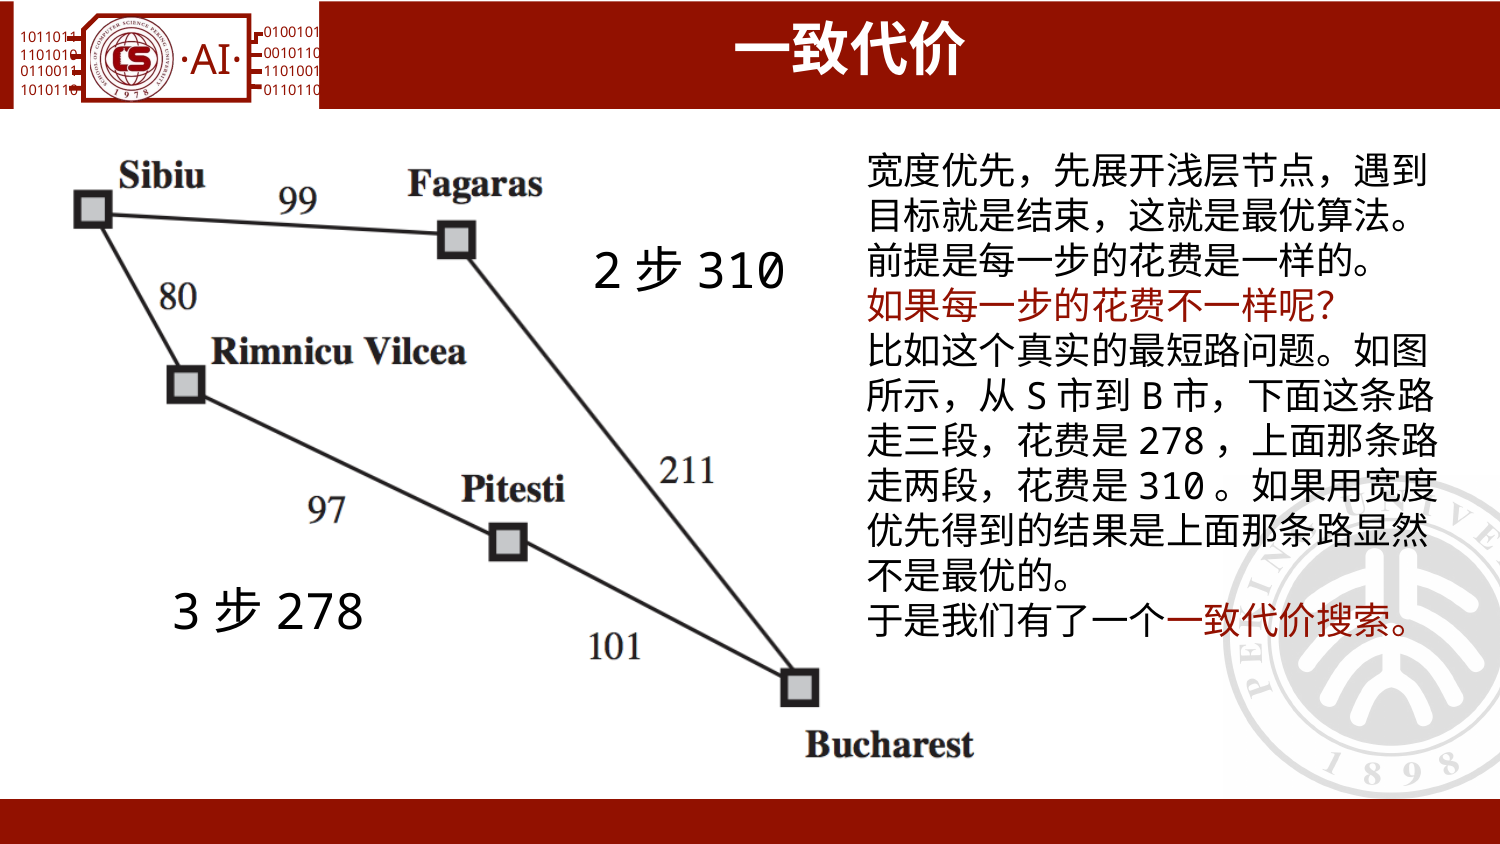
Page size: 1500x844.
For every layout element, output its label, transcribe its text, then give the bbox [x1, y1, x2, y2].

picture [88, 15, 175, 103]
title 一致代价 [319, 19, 1382, 84]
picture [42, 139, 995, 783]
text_box 宽度优先，先展开浅层节点，遇到目标就是结束，这就是最优算法。前提是每一步的花费是一样的。 如果每一步的花费不一样呢？ 比如这个真实的最短路问题。如图所示，从S市到B市，下面这条路走三段，花费是278，上面那条路走两段，花费是310。如果用宽度优先得到的结果是上面那条路显然不是最优的。 于是我们有了一个一致代价搜索。 [995, 139, 1458, 650]
